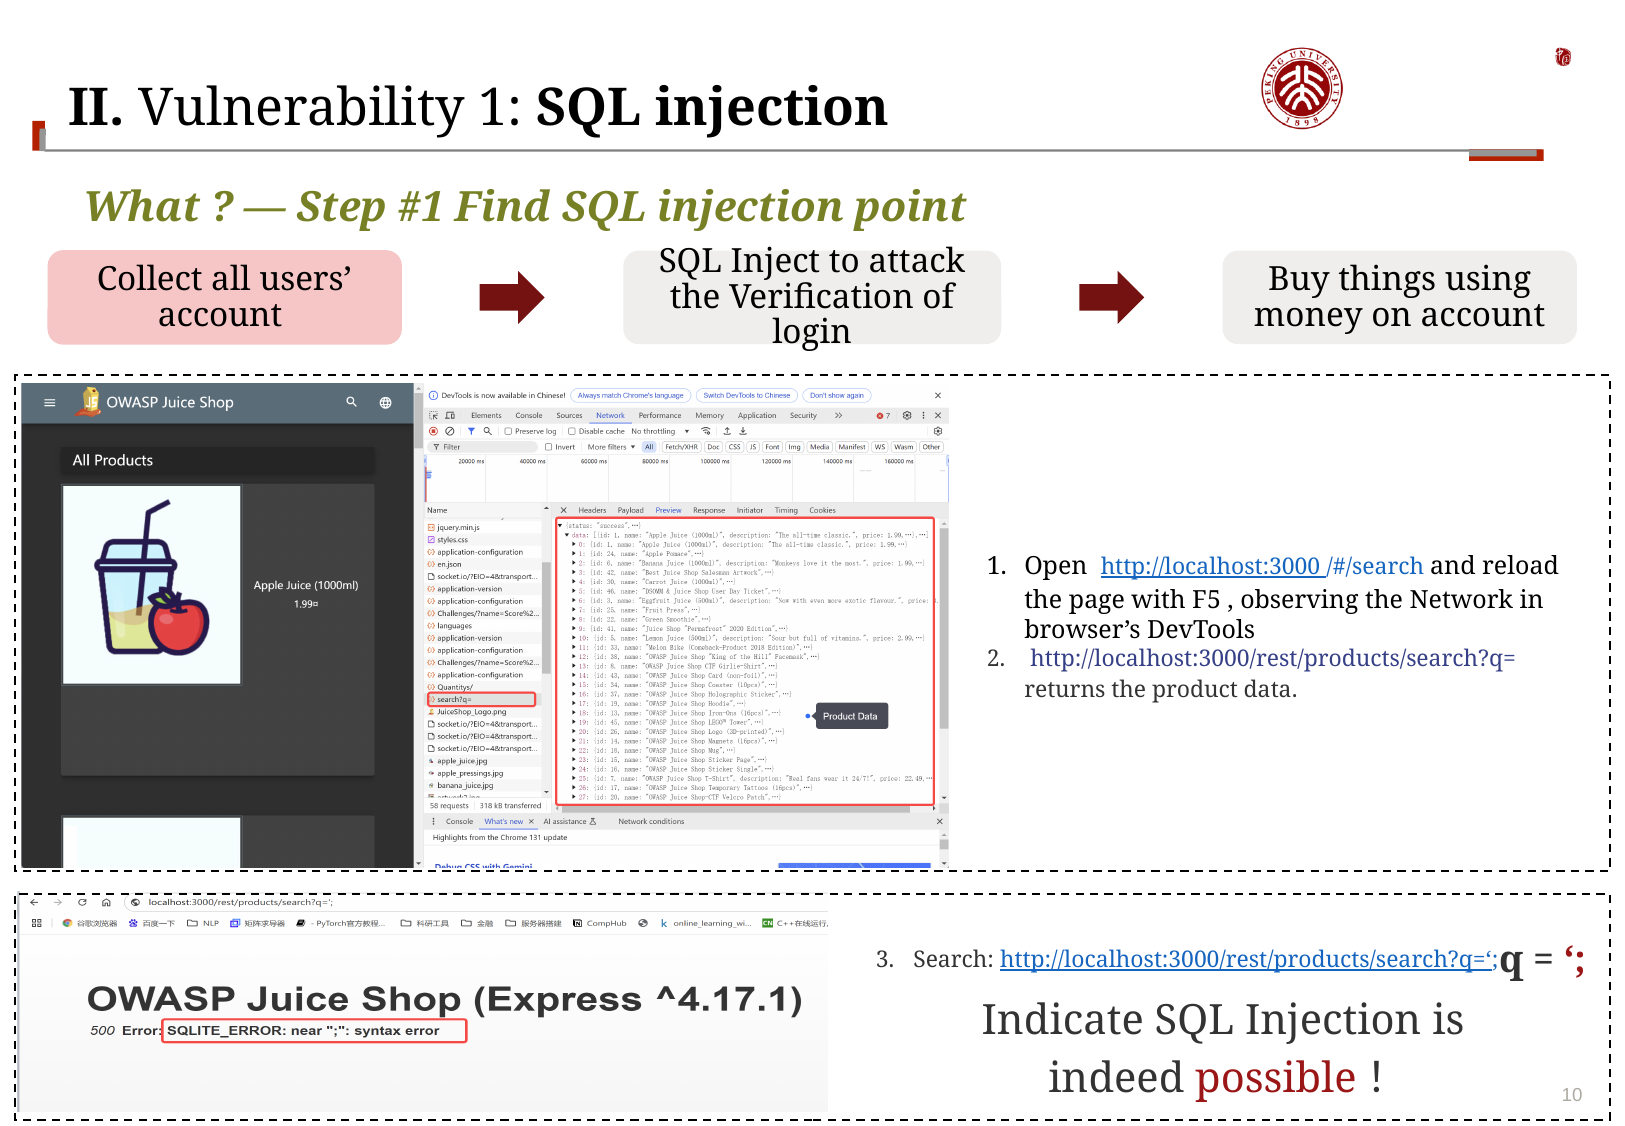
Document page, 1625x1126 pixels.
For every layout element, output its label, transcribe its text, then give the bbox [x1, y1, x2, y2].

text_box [47, 249, 1578, 345]
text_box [14, 374, 1610, 872]
picture [1259, 31, 1581, 141]
text_box What ? — Step #1 Find SQL injection point [68, 172, 1073, 237]
text_box II. Vulnerability 1: SQL injection [68, 60, 1256, 150]
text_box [14, 891, 1625, 1120]
